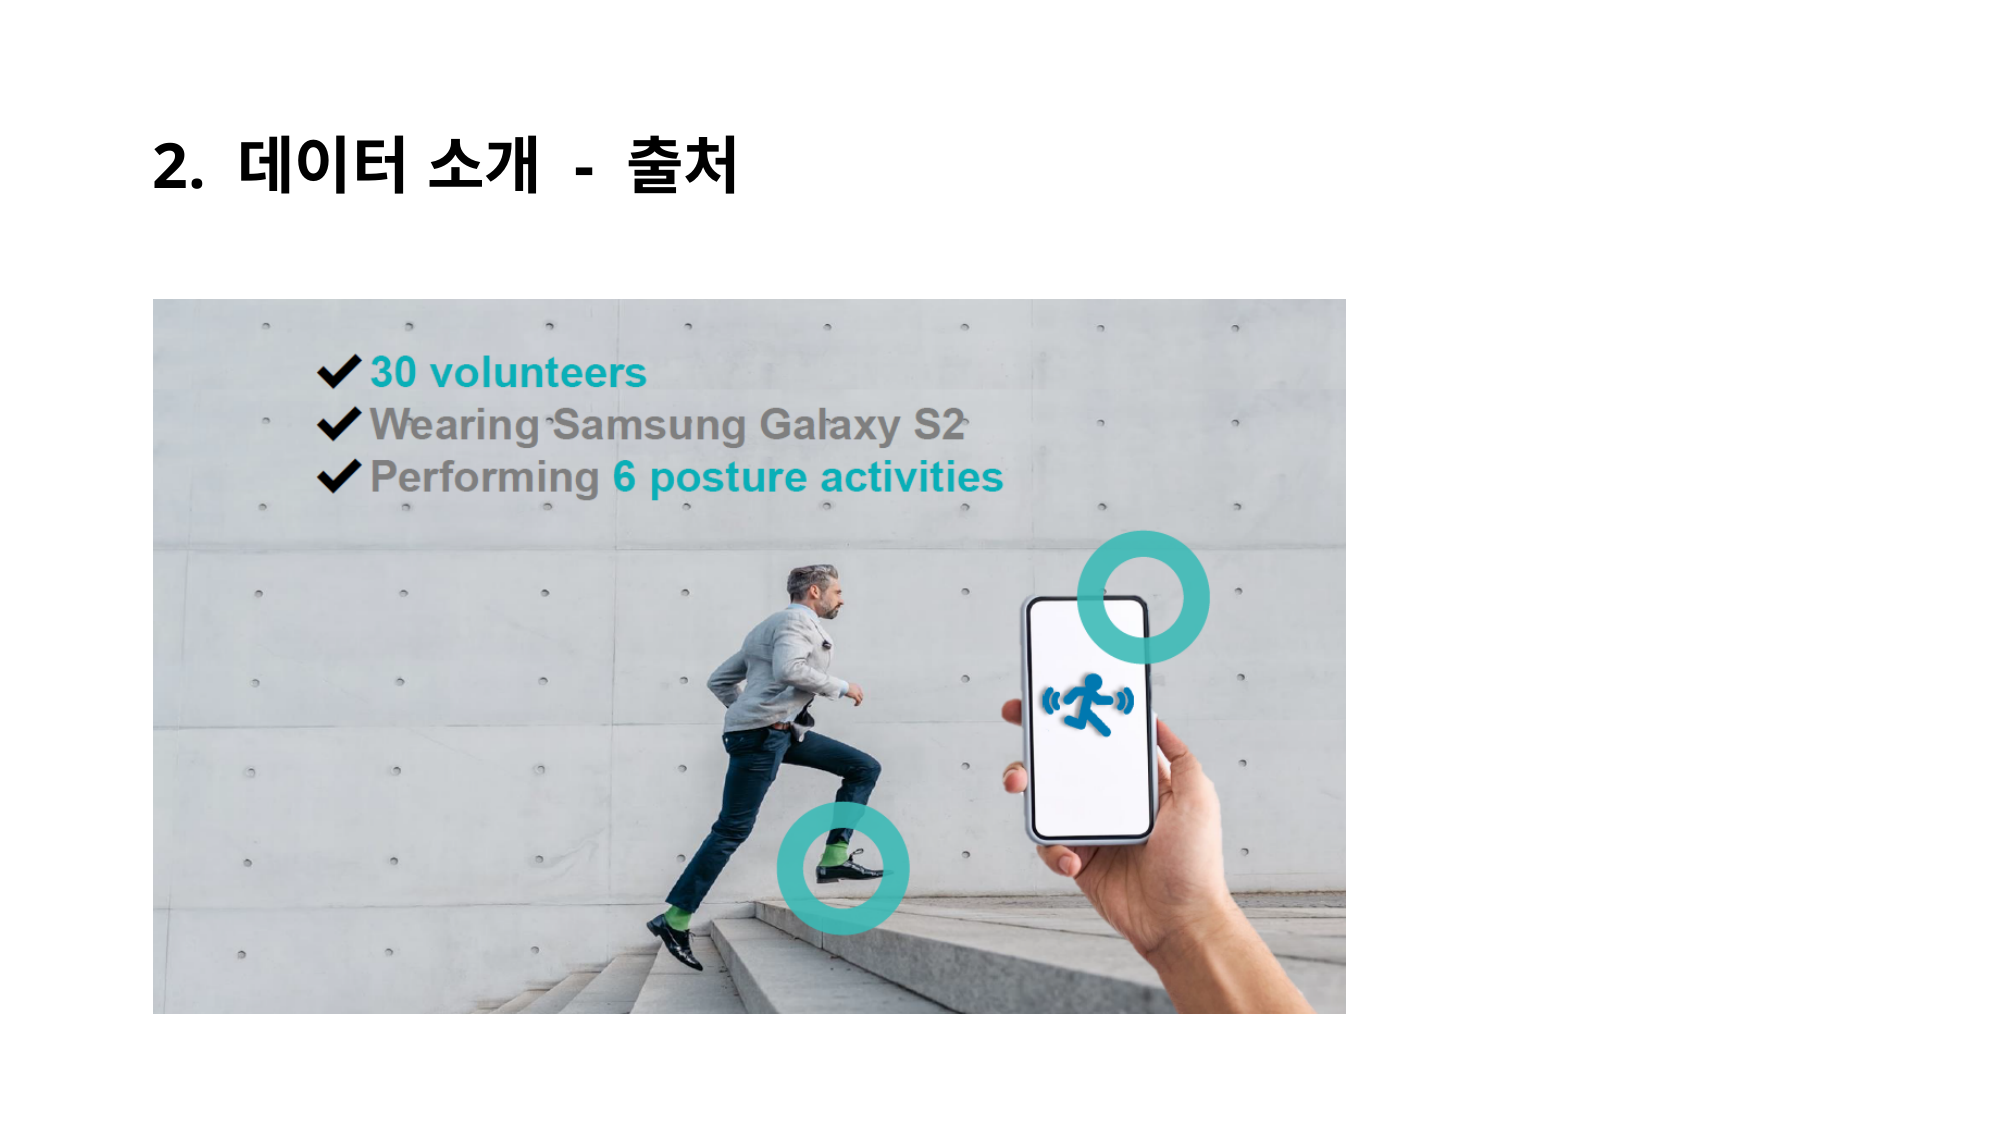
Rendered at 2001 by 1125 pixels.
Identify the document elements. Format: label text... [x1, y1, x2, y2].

title 2. 데이터 소개 - 출처 [137, 59, 1863, 278]
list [153, 299, 1346, 1014]
